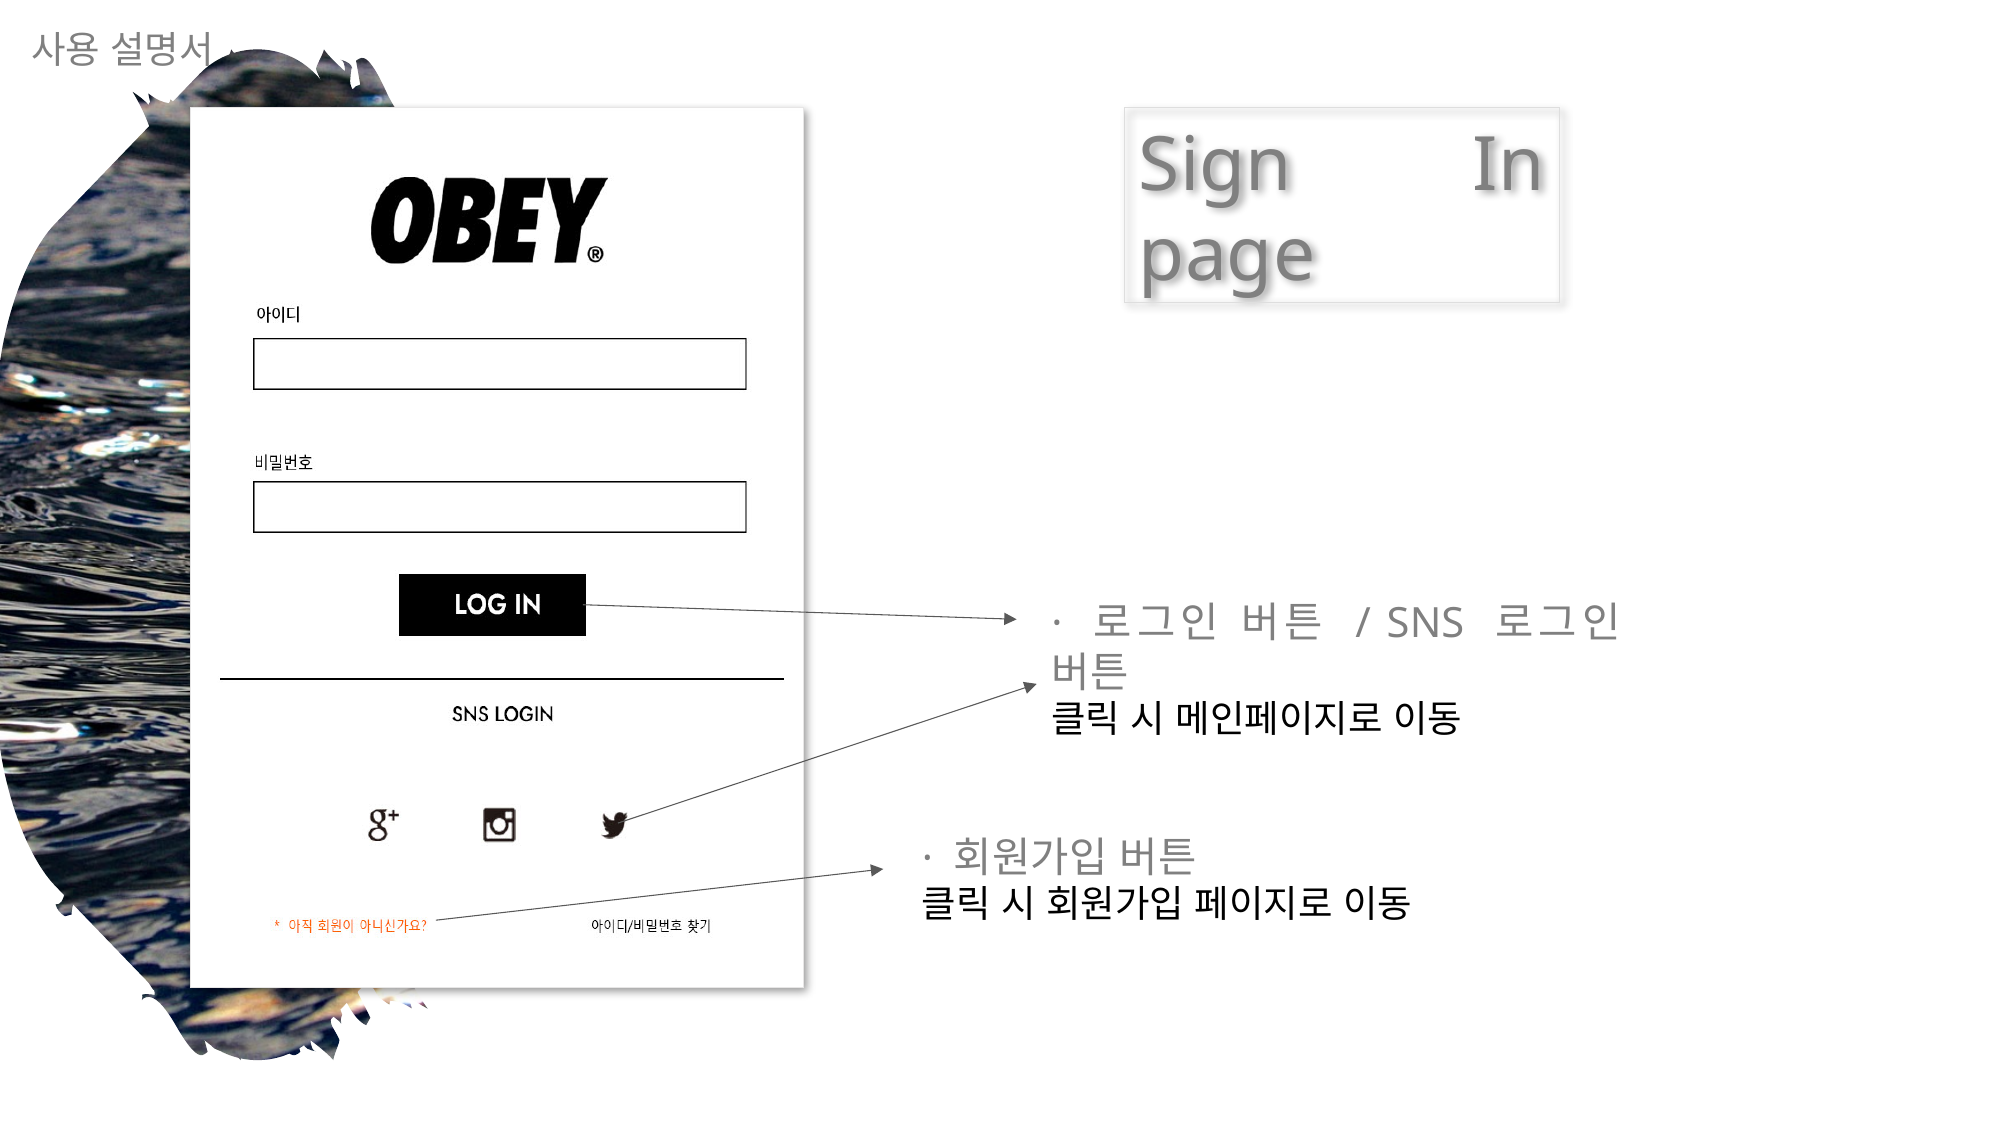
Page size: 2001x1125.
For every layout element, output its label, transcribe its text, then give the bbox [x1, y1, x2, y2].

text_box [582, 604, 1017, 620]
text_box Sign In page [1124, 107, 1560, 303]
text_box 사용 설명서 [16, 19, 436, 49]
text_box · 회원가입 버튼 클릭 시 회원가입 페이지로 이동 [907, 823, 1507, 933]
picture [0, 49, 804, 1061]
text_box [617, 683, 1037, 824]
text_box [435, 869, 884, 921]
text_box · 로그인 버튼 / SNS 로그인 버튼 클릭 시 메인페이지로 이동 [1036, 588, 1636, 748]
